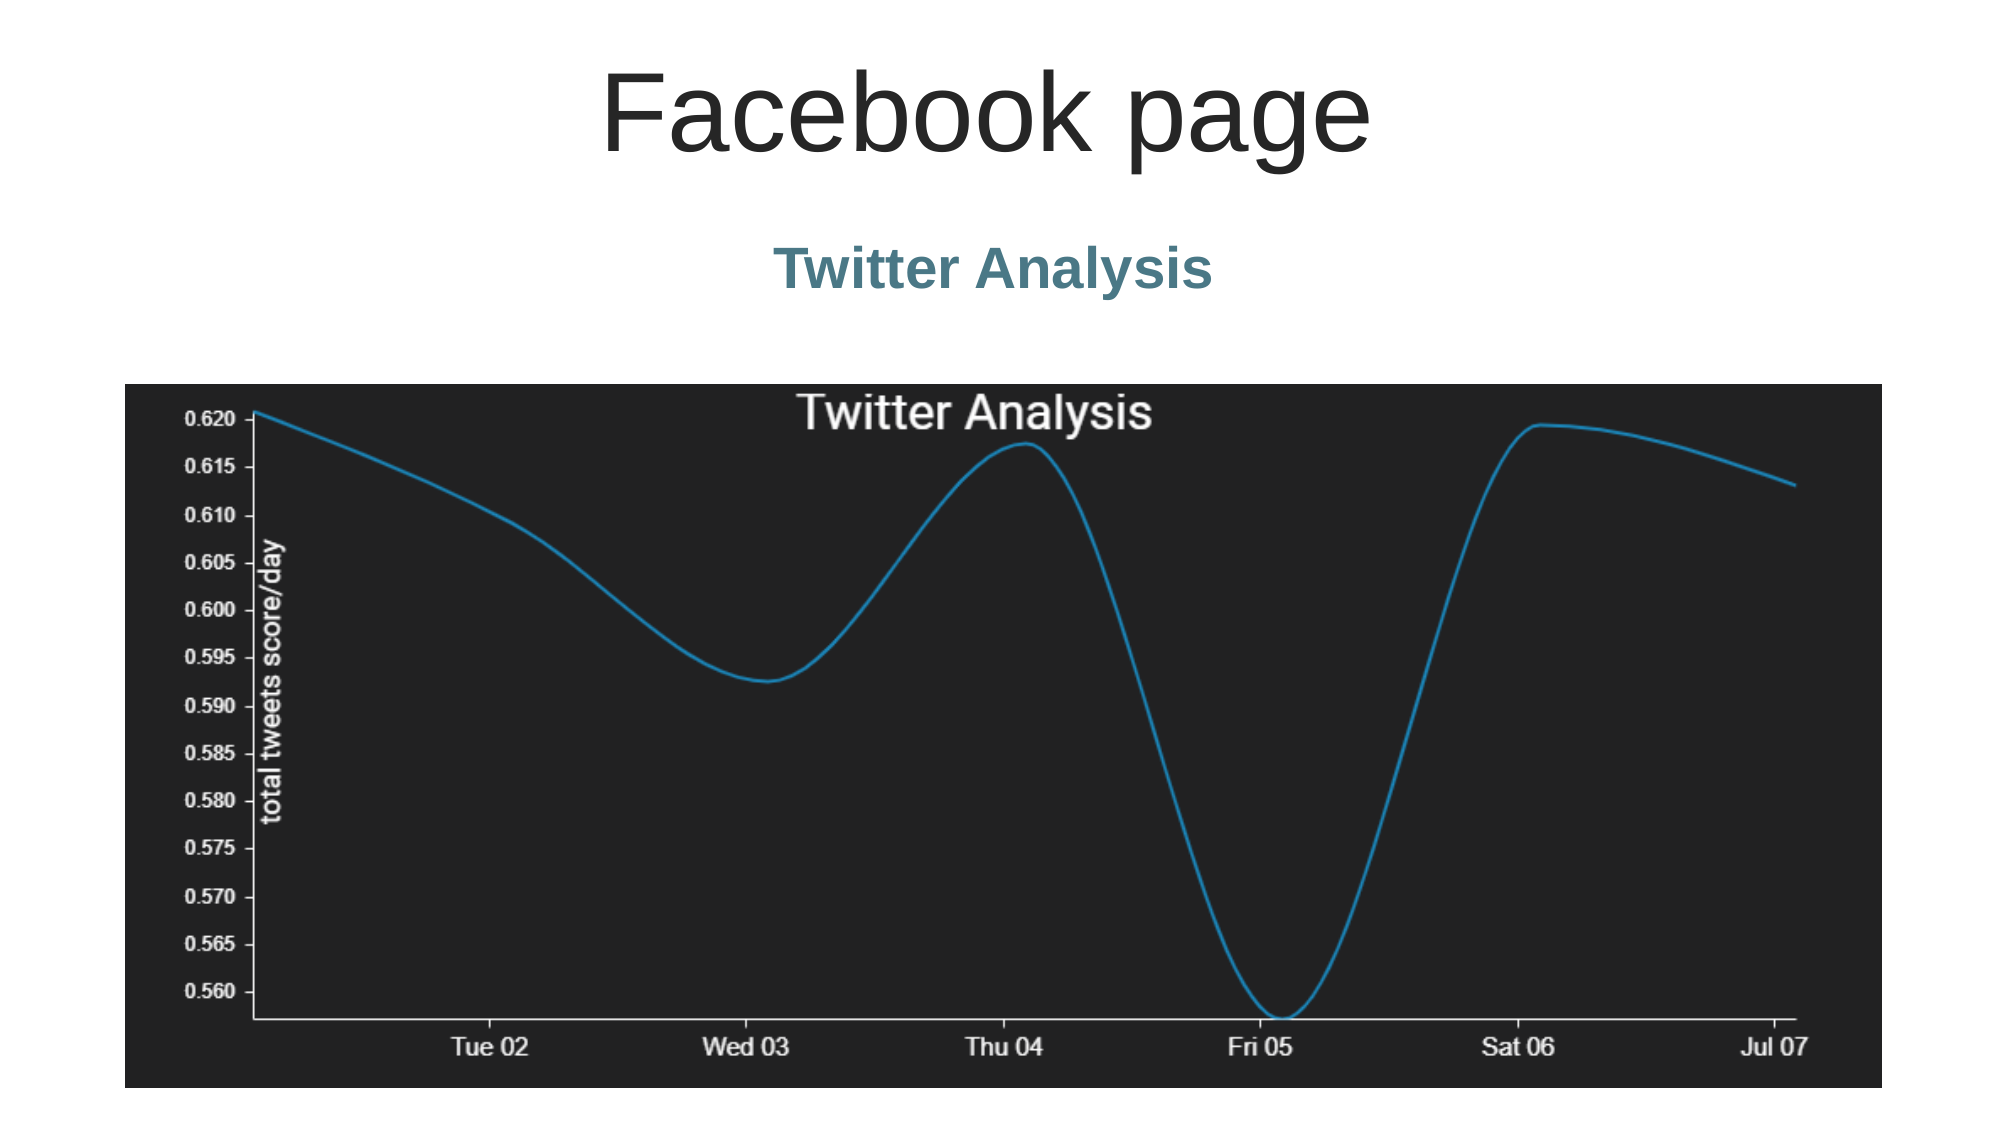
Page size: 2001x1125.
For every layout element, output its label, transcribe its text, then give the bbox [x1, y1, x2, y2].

picture [124, 384, 1882, 1088]
text_box Twitter Analysis [758, 222, 1230, 308]
list Facebook page [53, 55, 1952, 175]
